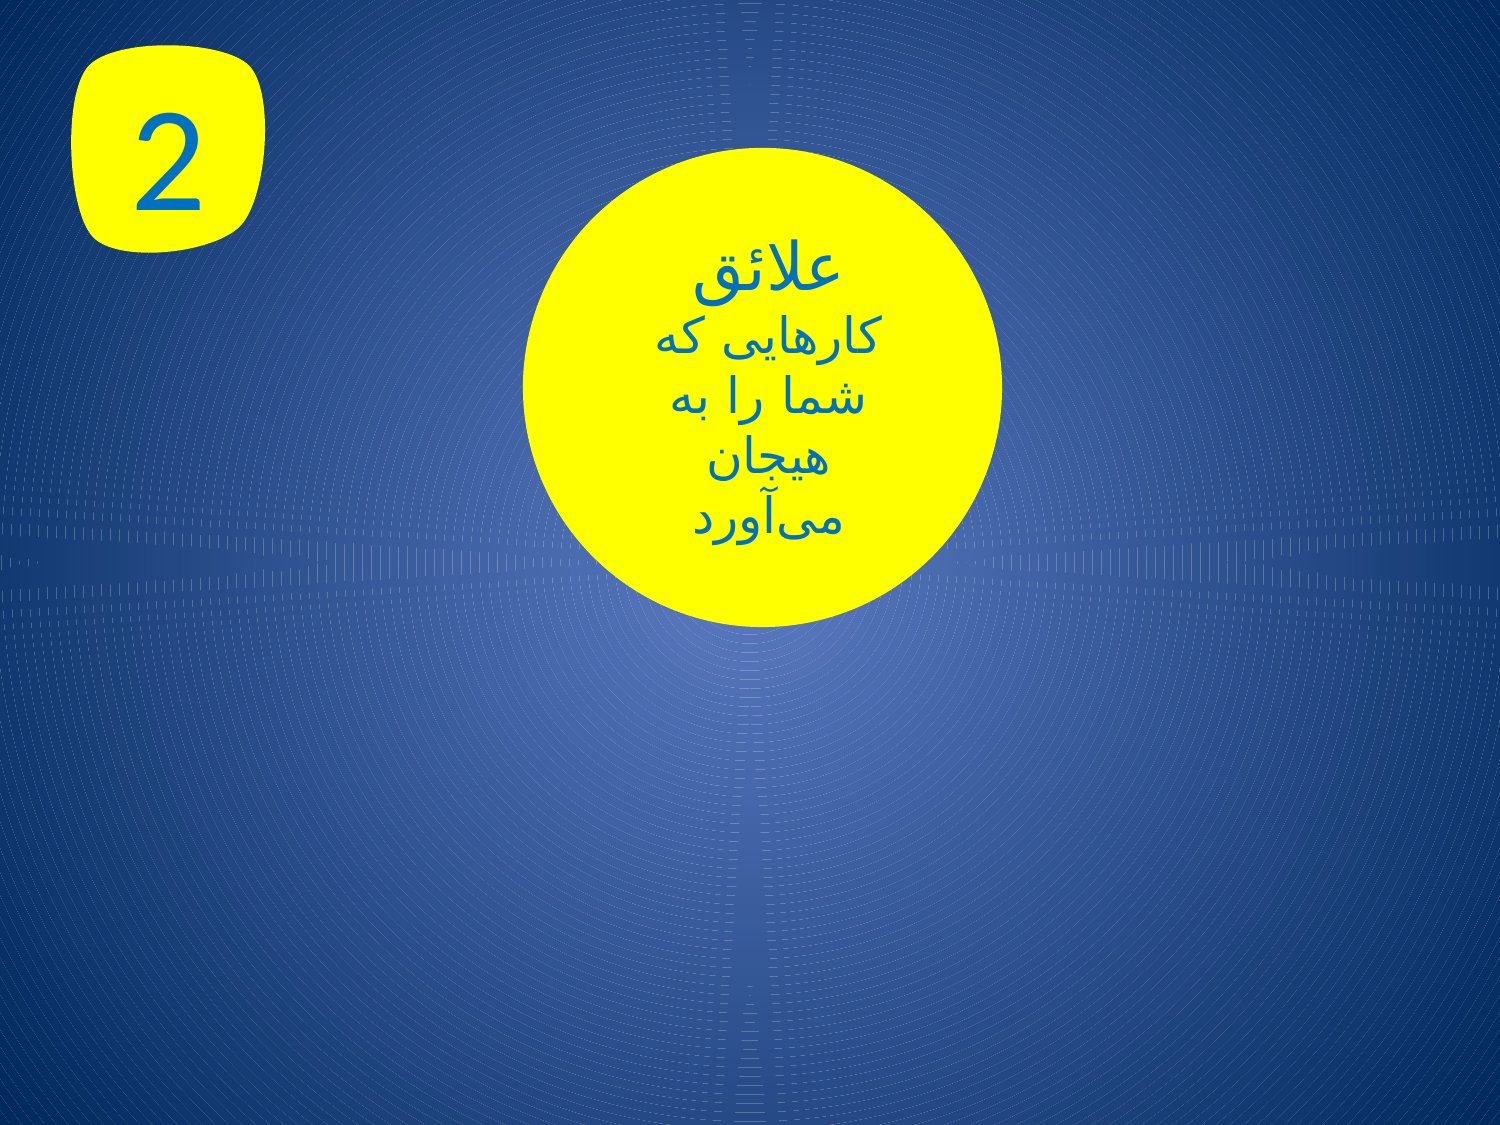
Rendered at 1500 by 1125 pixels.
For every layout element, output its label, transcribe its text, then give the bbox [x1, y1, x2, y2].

text_box علائق کارهایی که شما را به هیجان می‌آورد [624, 216, 913, 552]
text_box [522, 147, 1003, 628]
text_box 2 [69, 43, 268, 255]
